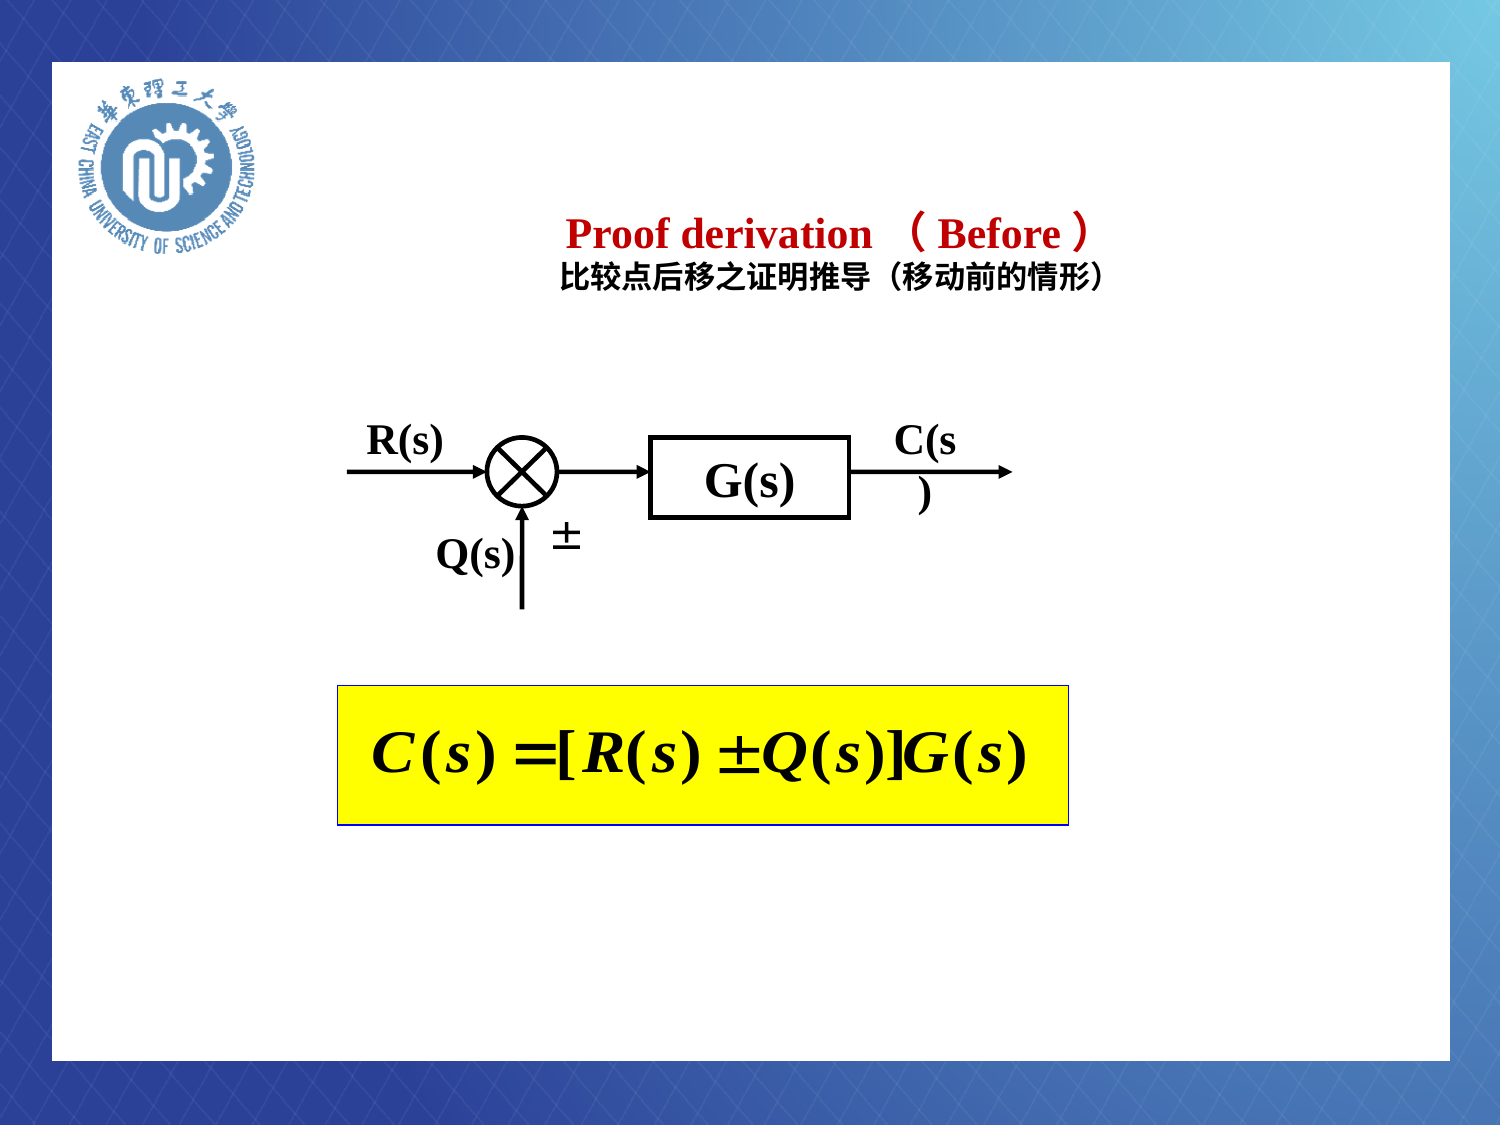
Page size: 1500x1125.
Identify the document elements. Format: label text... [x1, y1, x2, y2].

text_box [337, 685, 1069, 826]
slide_number [1155, 1024, 1468, 1100]
picture [0, 0, 1500, 1125]
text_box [346, 402, 1013, 610]
title Proof derivation（Before） 比较点后移之证明推导（移动前的情形） [377, 201, 1304, 299]
